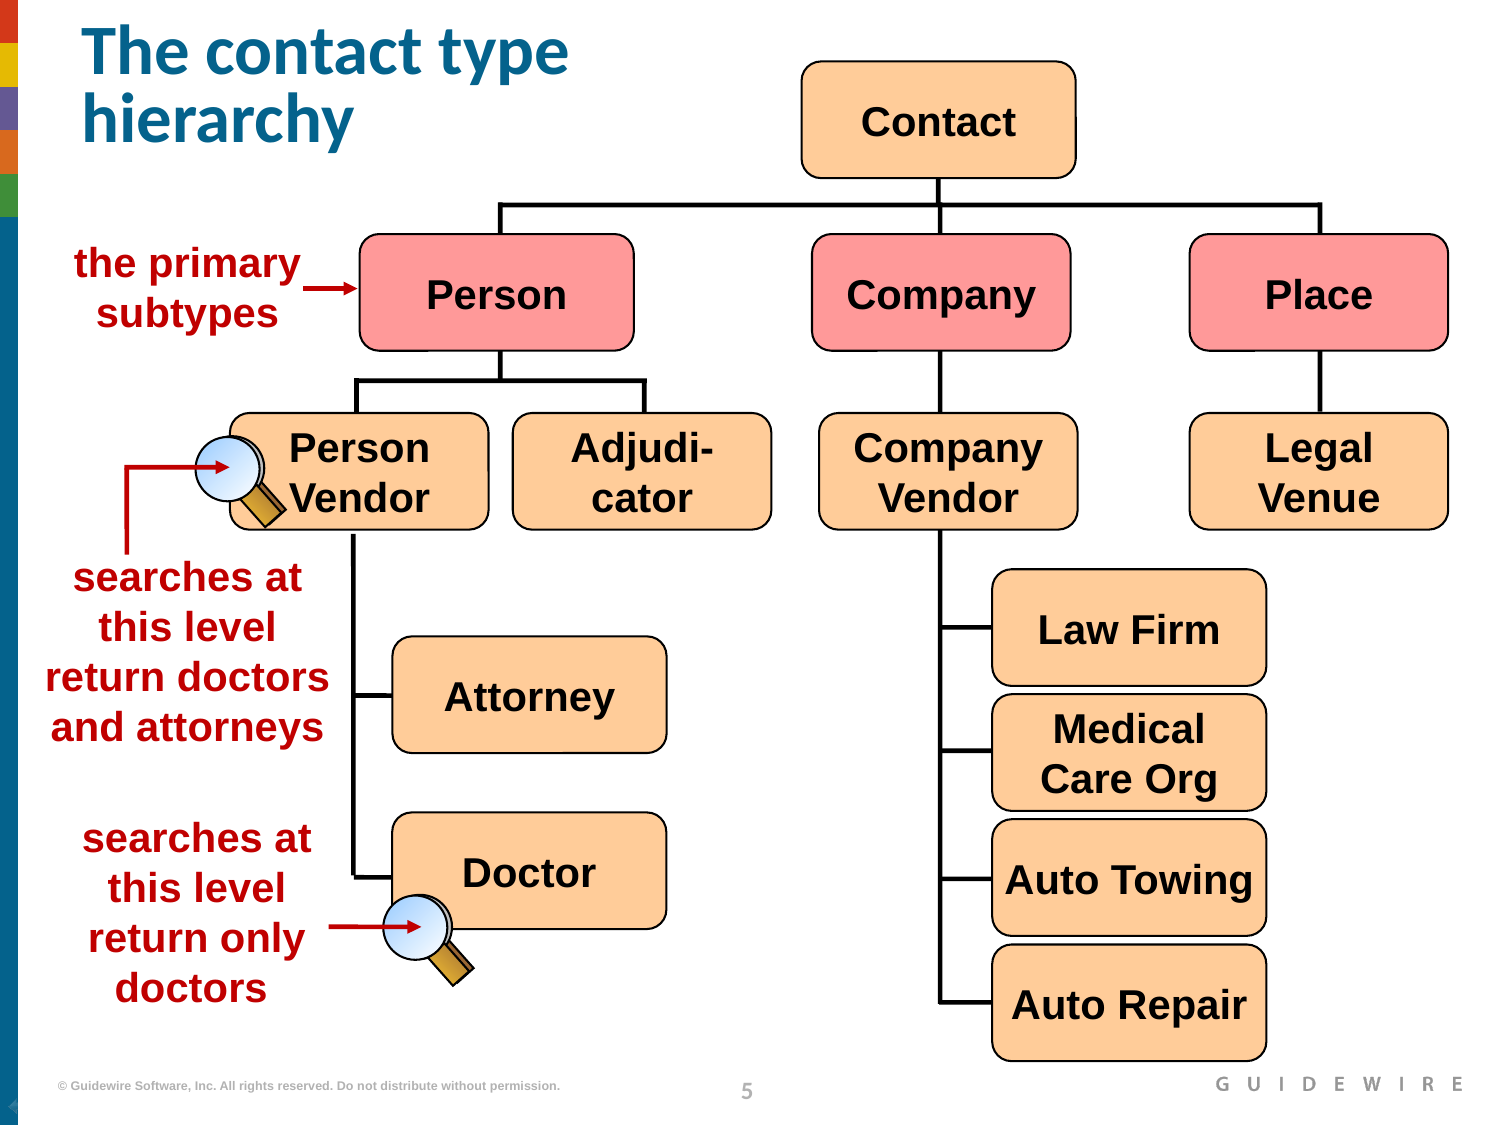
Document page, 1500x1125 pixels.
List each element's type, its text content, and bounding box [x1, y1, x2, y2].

text_box searches at this level return doctors and attorneys [43, 549, 332, 750]
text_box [811, 233, 1071, 351]
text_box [391, 812, 667, 930]
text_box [229, 412, 489, 530]
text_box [195, 435, 277, 525]
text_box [801, 61, 1076, 179]
text_box searches at this level return only doctors [53, 811, 341, 1012]
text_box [818, 412, 1078, 530]
picture [1215, 1073, 1480, 1096]
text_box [991, 818, 1267, 937]
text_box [991, 568, 1267, 687]
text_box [1189, 233, 1449, 351]
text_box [359, 233, 635, 351]
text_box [512, 412, 772, 530]
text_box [991, 944, 1267, 1062]
picture [10, 1101, 18, 1111]
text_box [1189, 412, 1449, 530]
text_box [303, 282, 354, 295]
text_box the primary subtypes [43, 235, 332, 336]
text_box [991, 693, 1267, 812]
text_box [392, 636, 667, 754]
picture [0, 0, 18, 216]
title The contact type hierarchy [81, 19, 781, 210]
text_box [383, 894, 465, 984]
